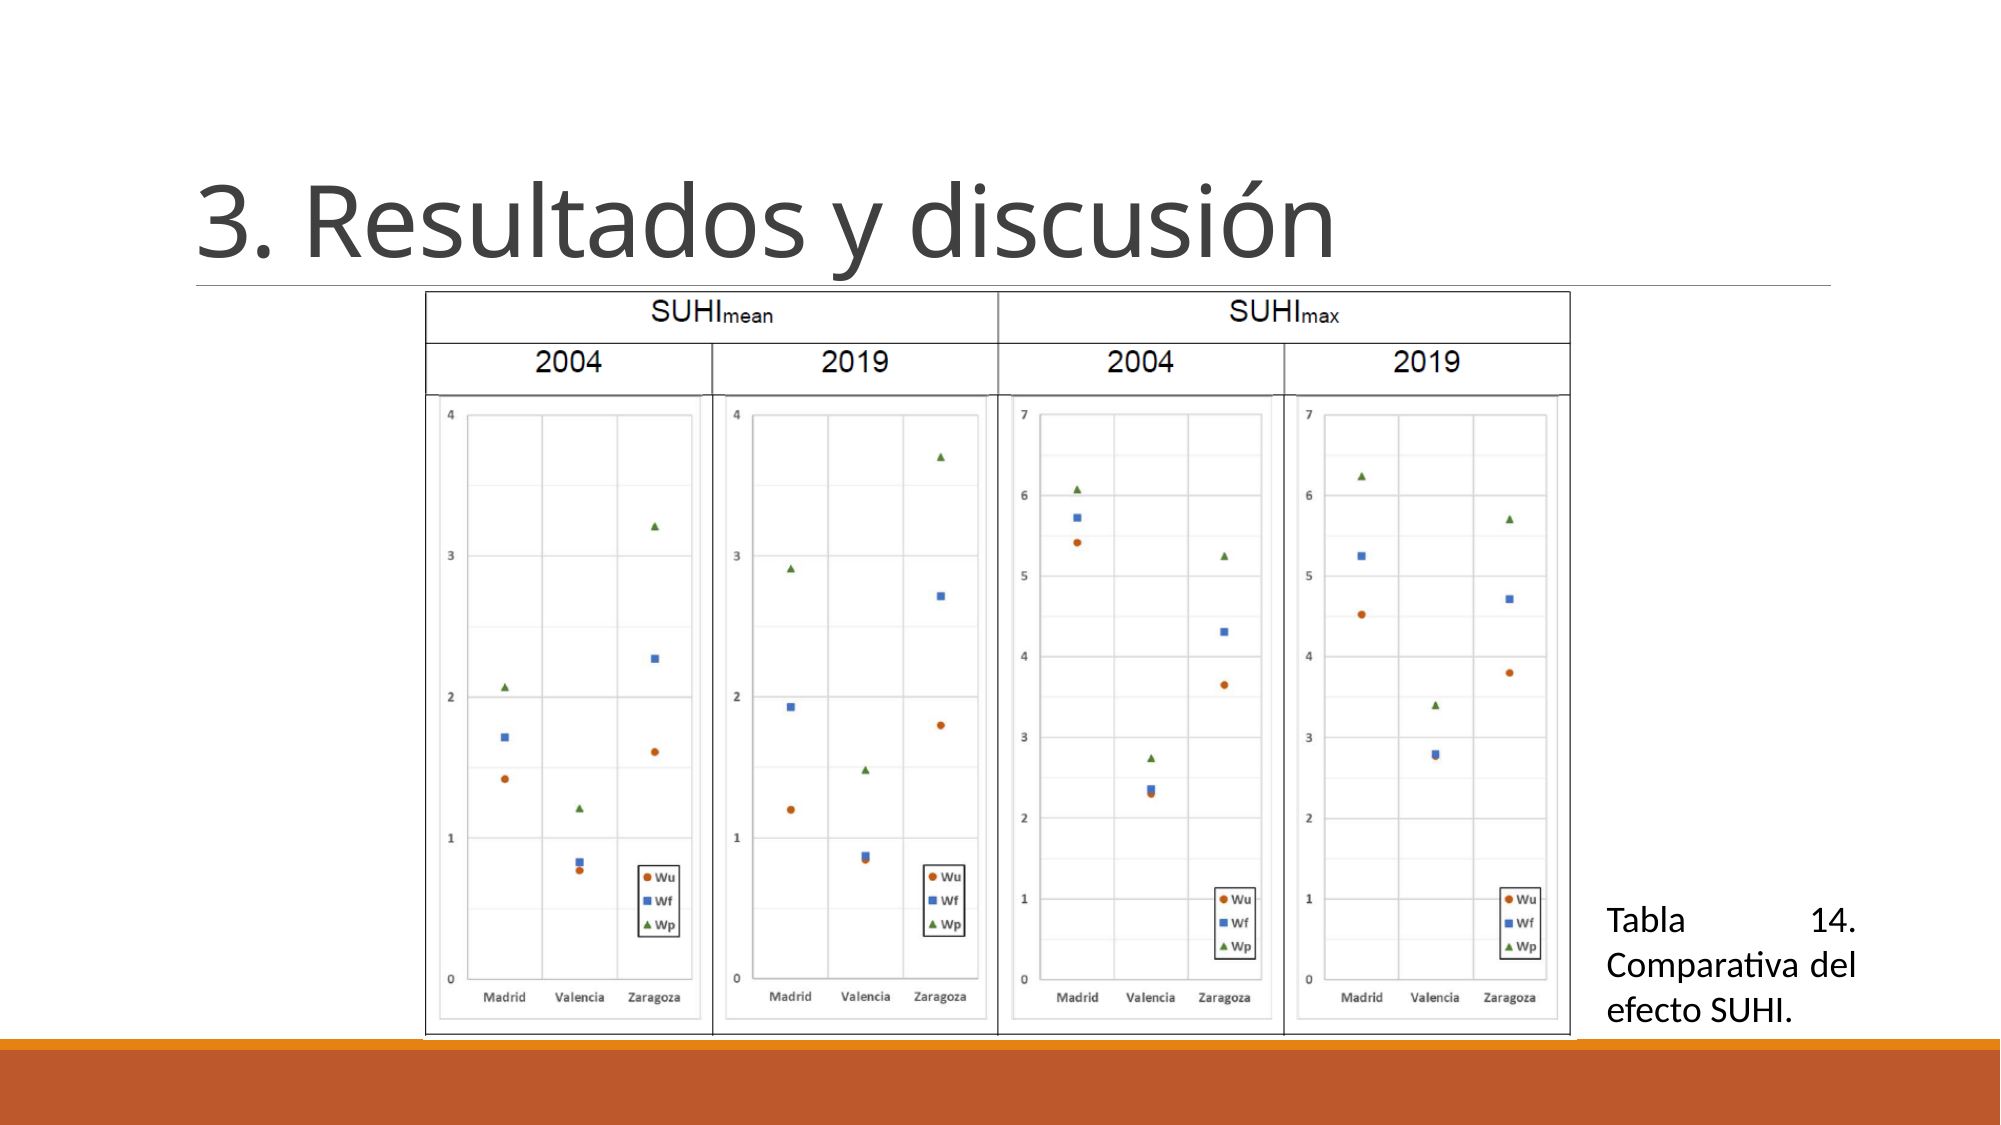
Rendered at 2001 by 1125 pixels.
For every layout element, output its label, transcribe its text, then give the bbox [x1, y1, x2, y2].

picture [423, 287, 1577, 1040]
title 3. Resultados y discusión [180, 47, 1830, 285]
text_box Tabla 14. Comparativa del efecto SUHI. [1591, 887, 1872, 1038]
